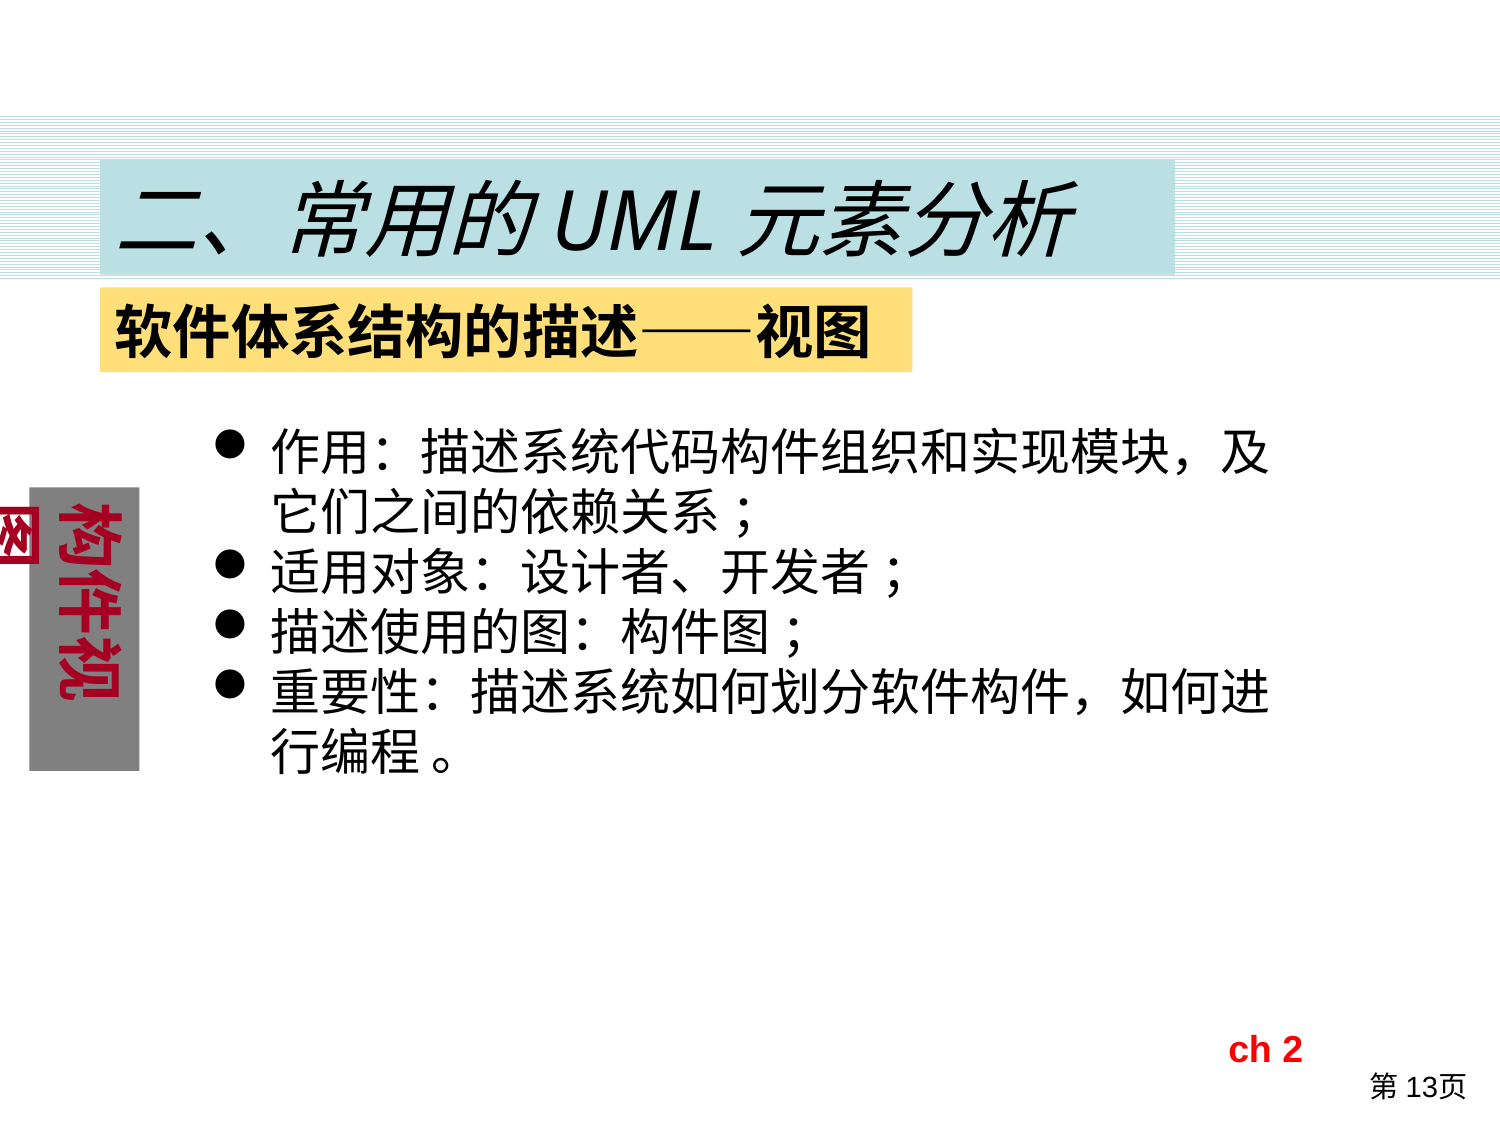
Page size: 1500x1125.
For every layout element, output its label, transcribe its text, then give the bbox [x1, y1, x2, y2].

text_box 构件视图 [29, 487, 140, 771]
slide_number 第13页 [1131, 1060, 1483, 1118]
text_box 作用：描述系统代码构件组织和实现模块，及它们之间的依赖关系 ； 适用对象：设计者、开发者 ； 描述使用的图：构件图 ； 重要性：描述系统如何划分软件构件，如何进行编程 。 [123, 412, 1329, 788]
text_box 二、常用的UML元素分析 [99, 159, 1175, 275]
text_box ch 2 [1213, 1017, 1401, 1078]
text_box 软件体系结构的描述——视图 [99, 287, 913, 373]
